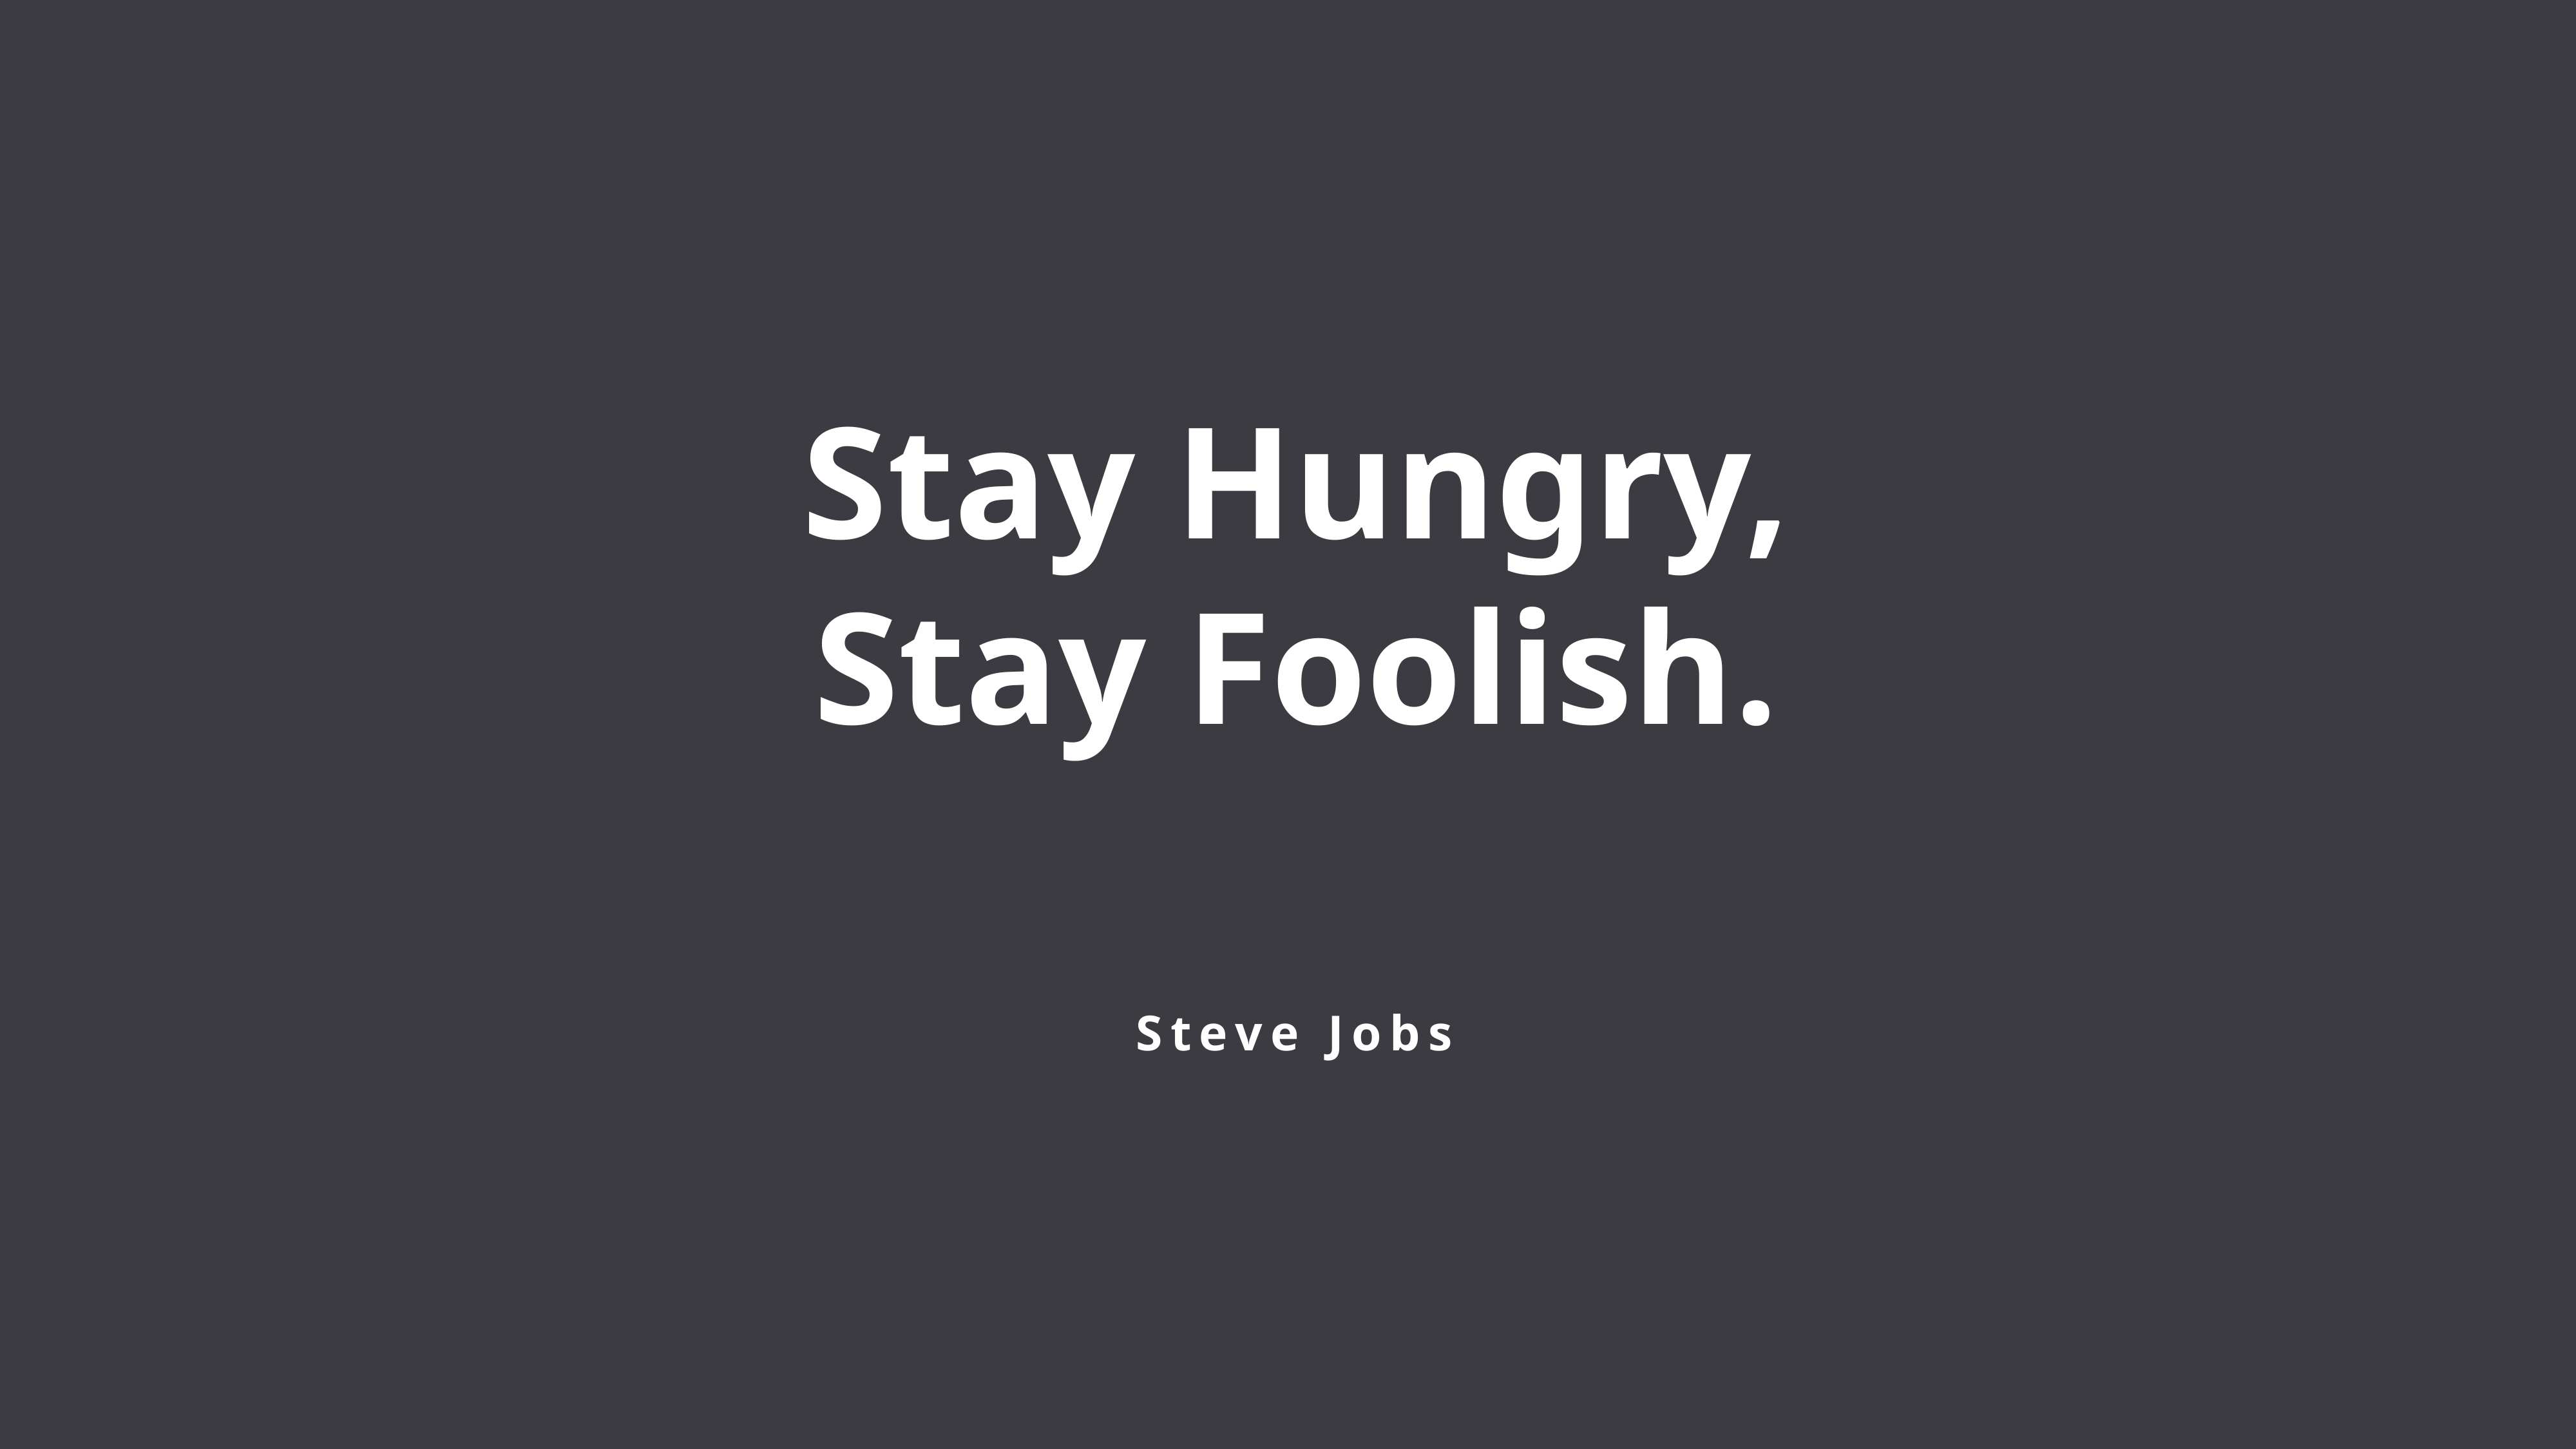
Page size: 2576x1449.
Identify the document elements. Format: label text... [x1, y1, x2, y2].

text_box Stay Hungry, Stay Foolish. [497, 379, 2095, 760]
text_box [0, 0, 2576, 1449]
text_box Steve Jobs [1105, 998, 1462, 1066]
